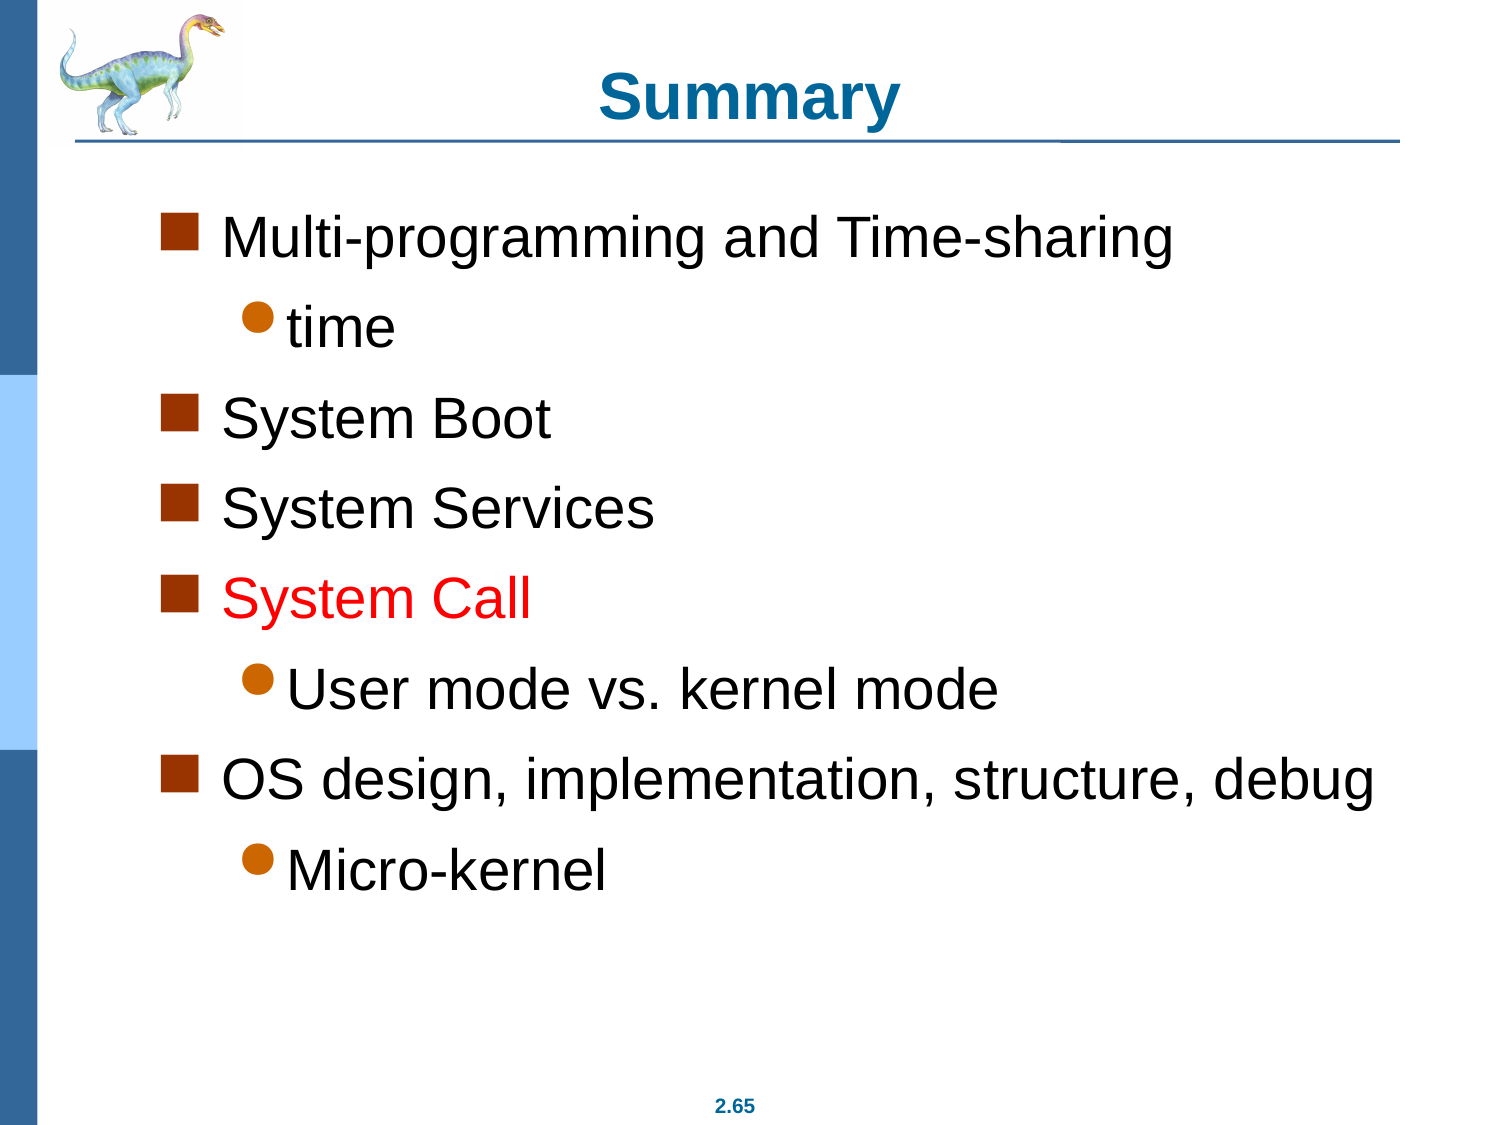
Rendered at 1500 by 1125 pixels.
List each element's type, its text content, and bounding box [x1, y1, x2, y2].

text_box Multi-programming and Time-sharing time System Boot System Services System Call User mode vs. kernel mode OS design, implementation, structure, debug Micro-kernel [149, 191, 1500, 935]
title Summary [75, 45, 1425, 141]
picture [46, 0, 243, 149]
